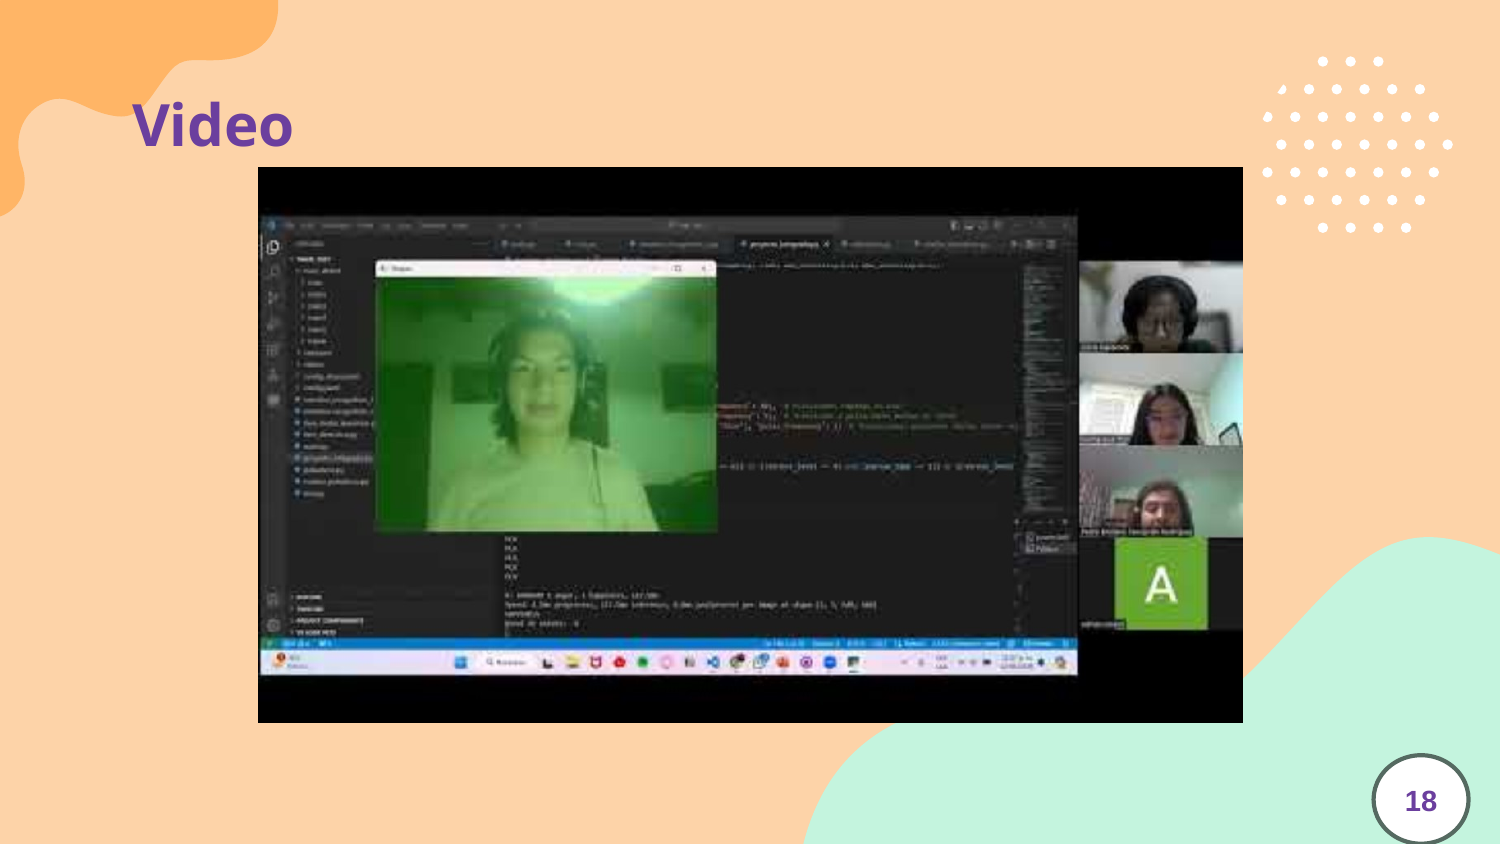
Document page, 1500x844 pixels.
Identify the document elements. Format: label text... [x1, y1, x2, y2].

title Video [116, 72, 1383, 167]
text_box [257, 166, 1244, 725]
text_box 18 [1371, 753, 1471, 844]
